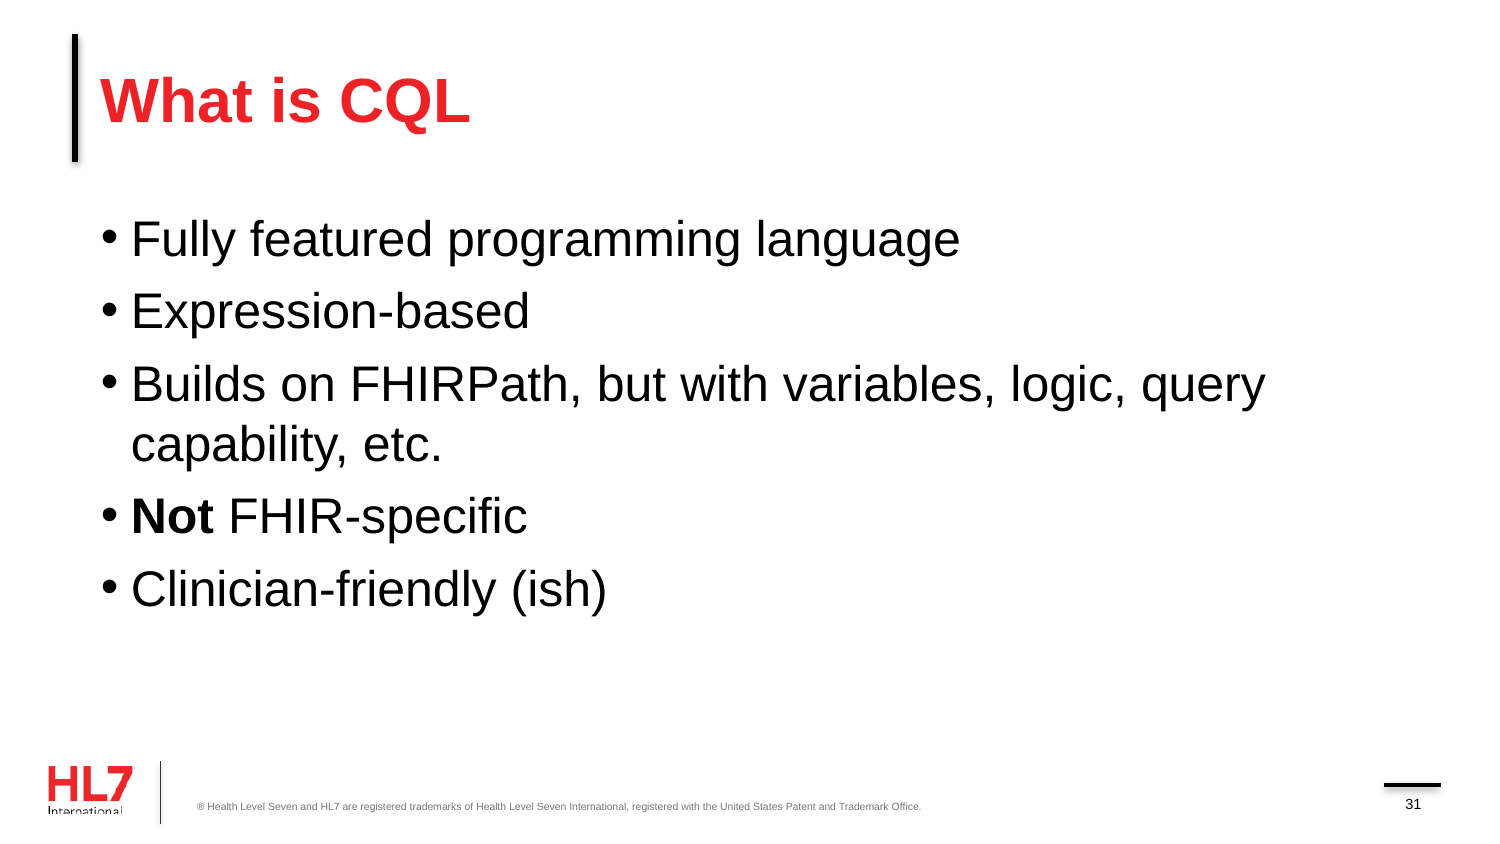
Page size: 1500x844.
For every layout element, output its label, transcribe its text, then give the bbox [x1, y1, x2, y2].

title What is CQL [100, 33, 1451, 163]
footer ® Health Level Seven and HL7 are registered trademarks of Health Level Seven International, registered with the United States Patent and Trademark Office. [196, 786, 941, 813]
list Fully featured programming language Expression-based Builds on FHIRPath, but with variables, logic, query capability, etc. Not FHIR-specific Clinician-friendly (ish) [100, 206, 1451, 753]
slide_number 31 [1391, 786, 1436, 813]
